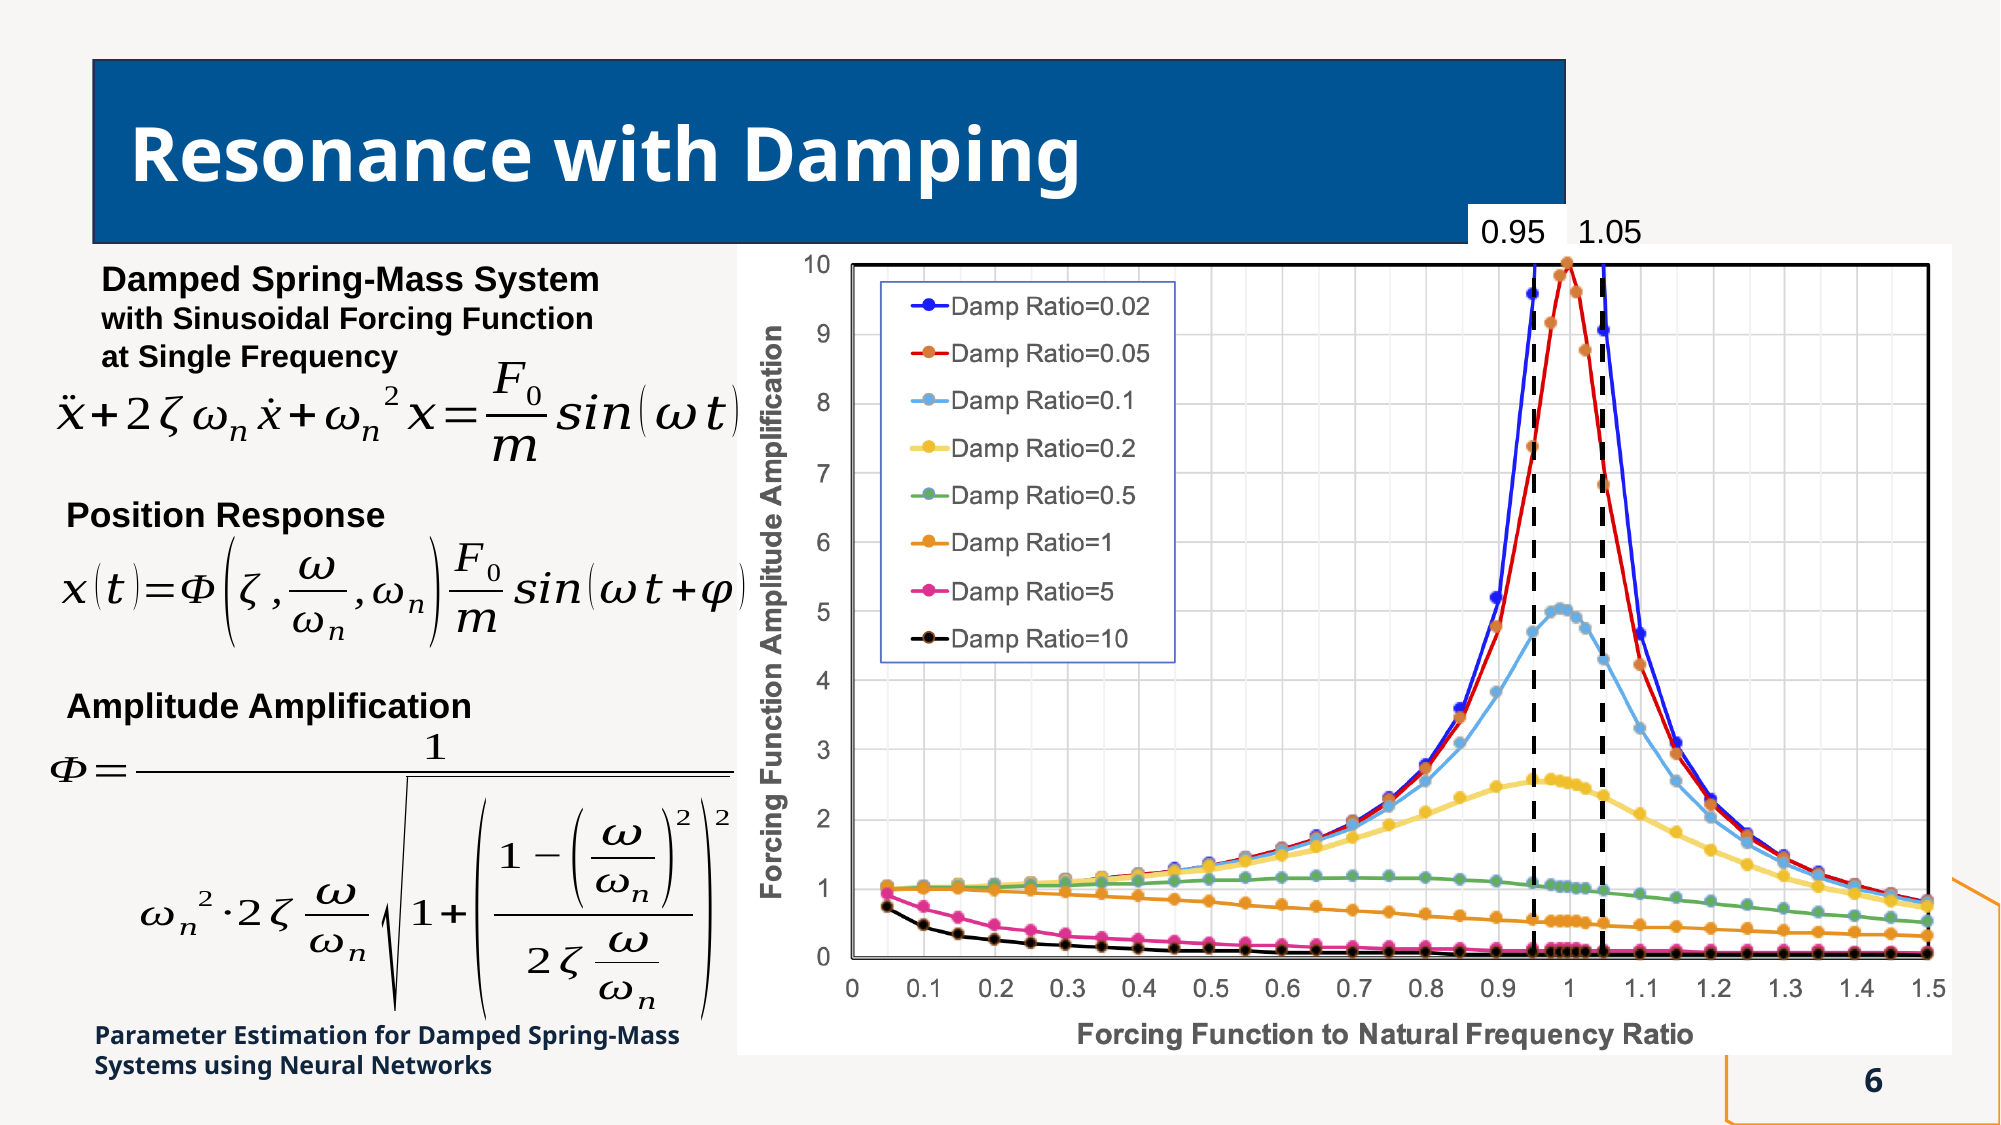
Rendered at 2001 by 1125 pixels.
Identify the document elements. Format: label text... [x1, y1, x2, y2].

picture [737, 244, 1952, 1055]
text_box Damped Spring-Mass System with Sinusoidal Forcing Function at Single Frequency [86, 248, 715, 381]
text_box 0.95 [1465, 202, 1562, 244]
text_box Position Response [51, 484, 680, 542]
text_box Resonance with Damping [114, 28, 1420, 205]
text_box Amplitude Amplification [51, 676, 680, 734]
slide_number 6 [1836, 1055, 1912, 1112]
footer Parameter Estimation for Damped Spring-Mass Systems using Neural Networks [79, 1020, 755, 1080]
text_box 1.05 [1562, 202, 1658, 244]
